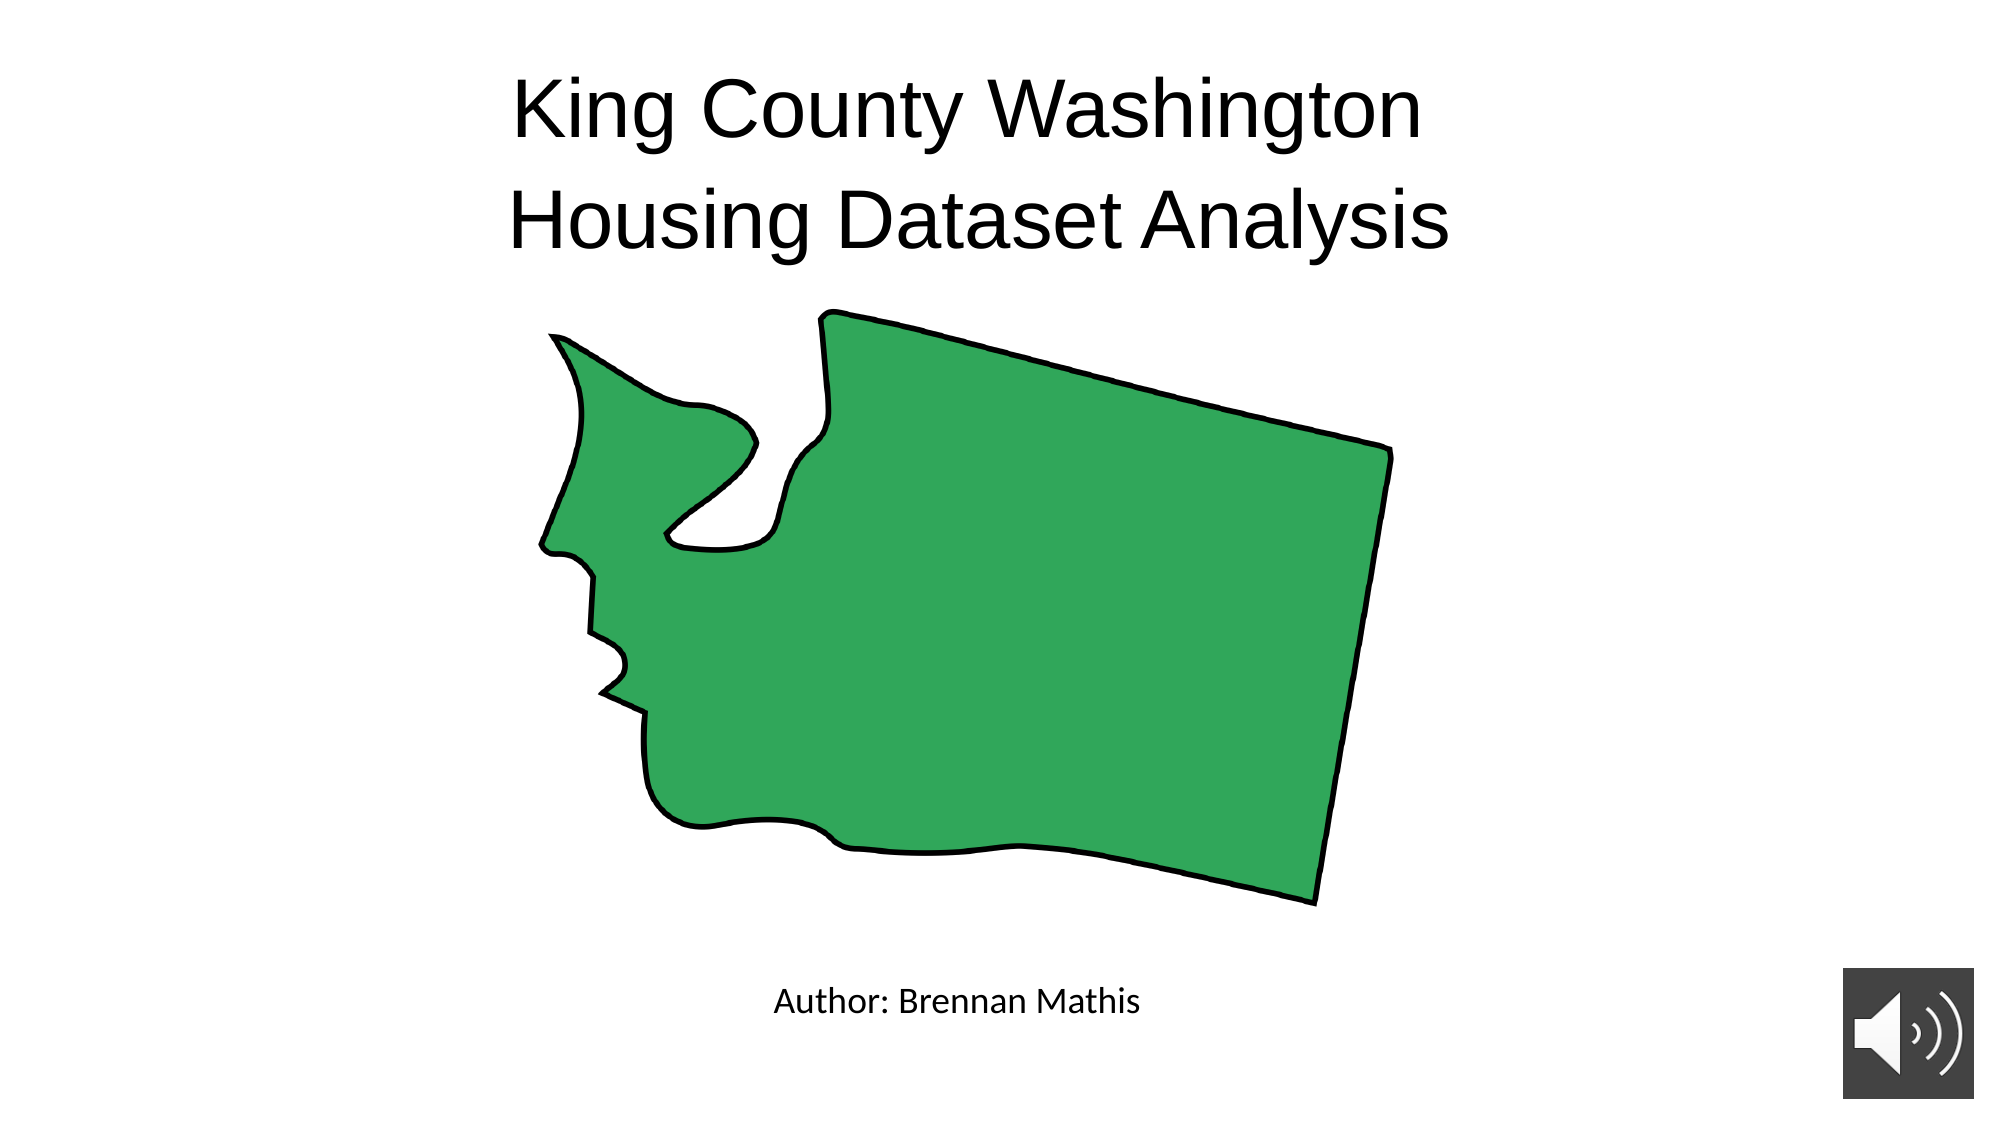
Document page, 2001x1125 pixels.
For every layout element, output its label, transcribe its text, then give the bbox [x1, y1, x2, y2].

picture [270, 157, 1645, 1119]
subtitle King County Washington Housing Dataset Analysis [229, 58, 1730, 337]
picture [1841, 966, 1975, 1100]
